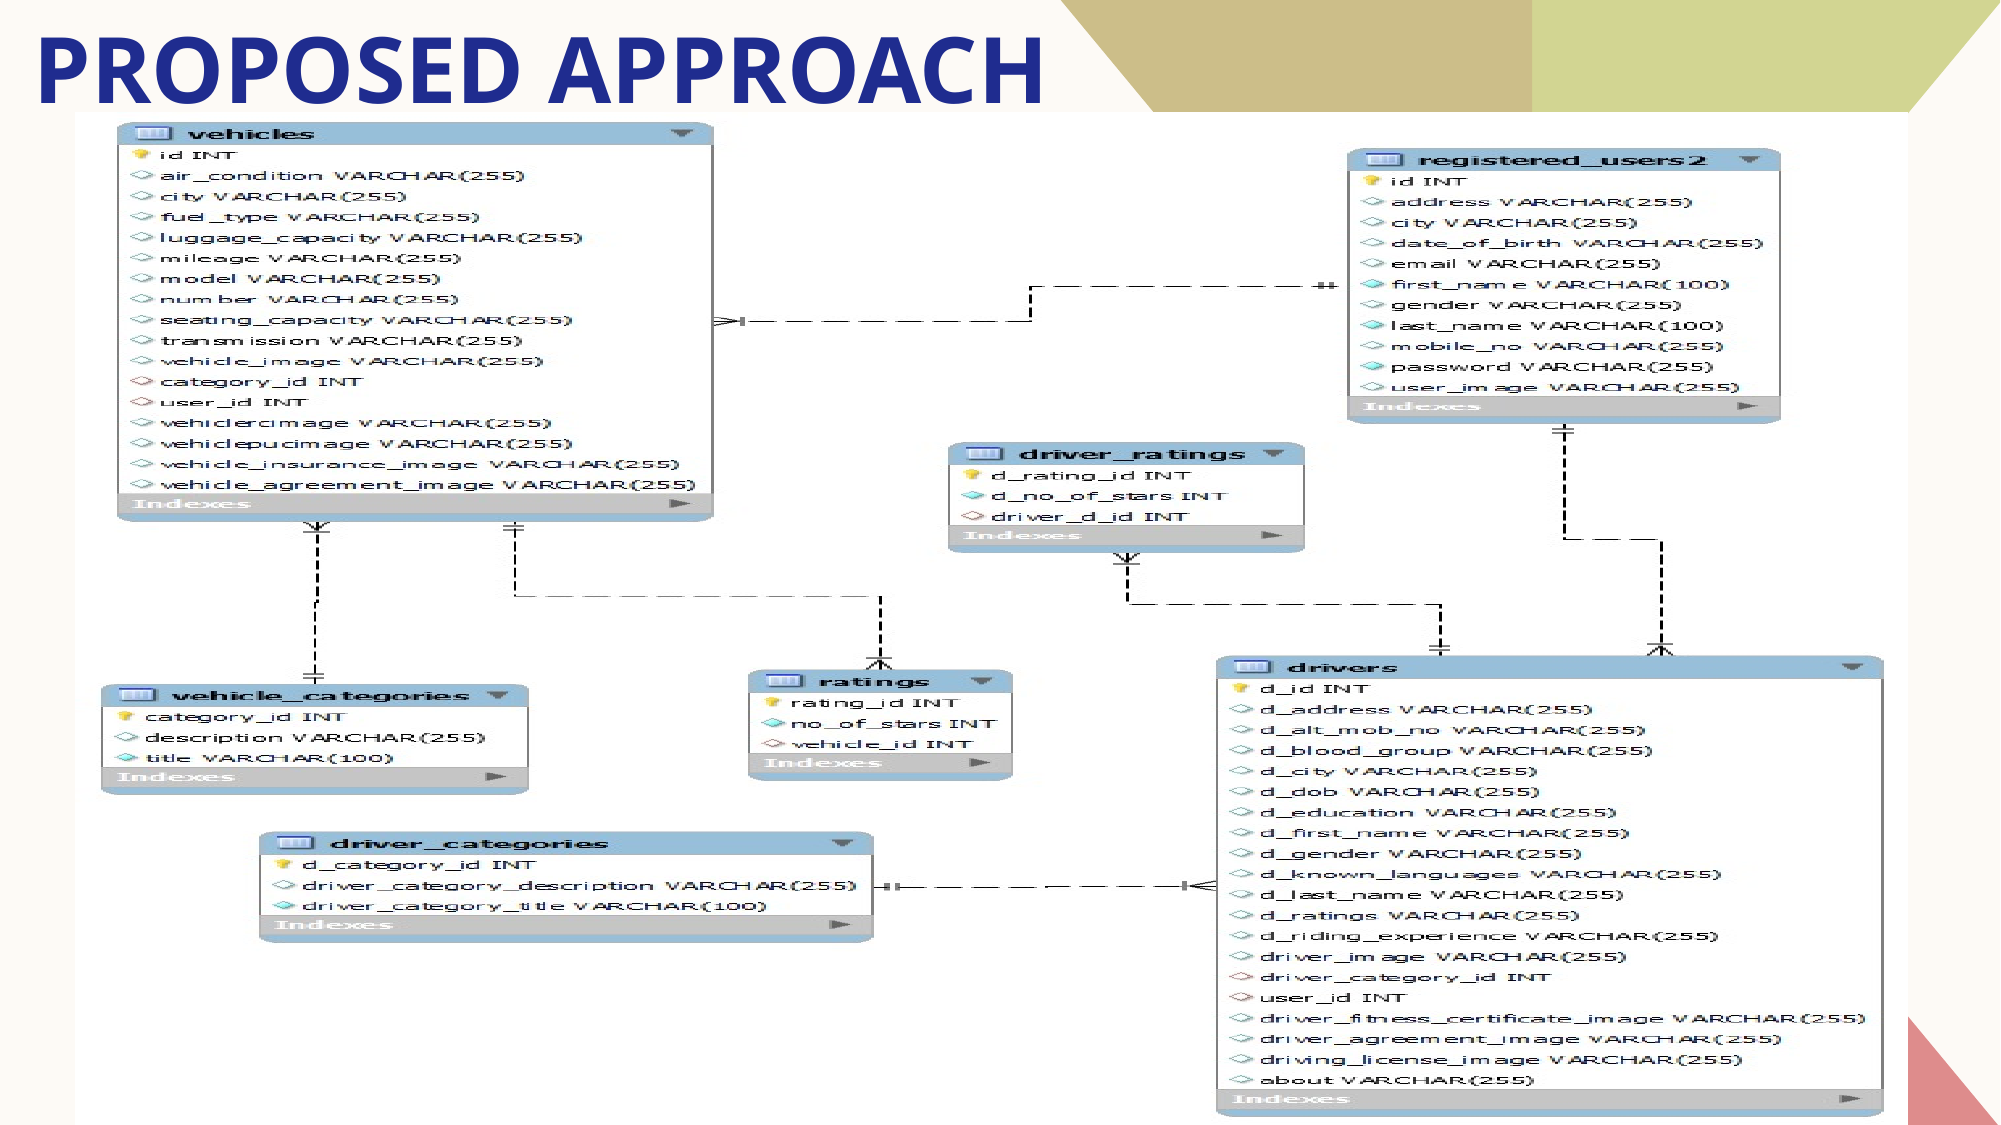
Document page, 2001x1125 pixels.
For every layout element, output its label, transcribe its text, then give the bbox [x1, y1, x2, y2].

picture [75, 112, 1908, 1125]
title Proposed APPROACH [18, 4, 1563, 131]
